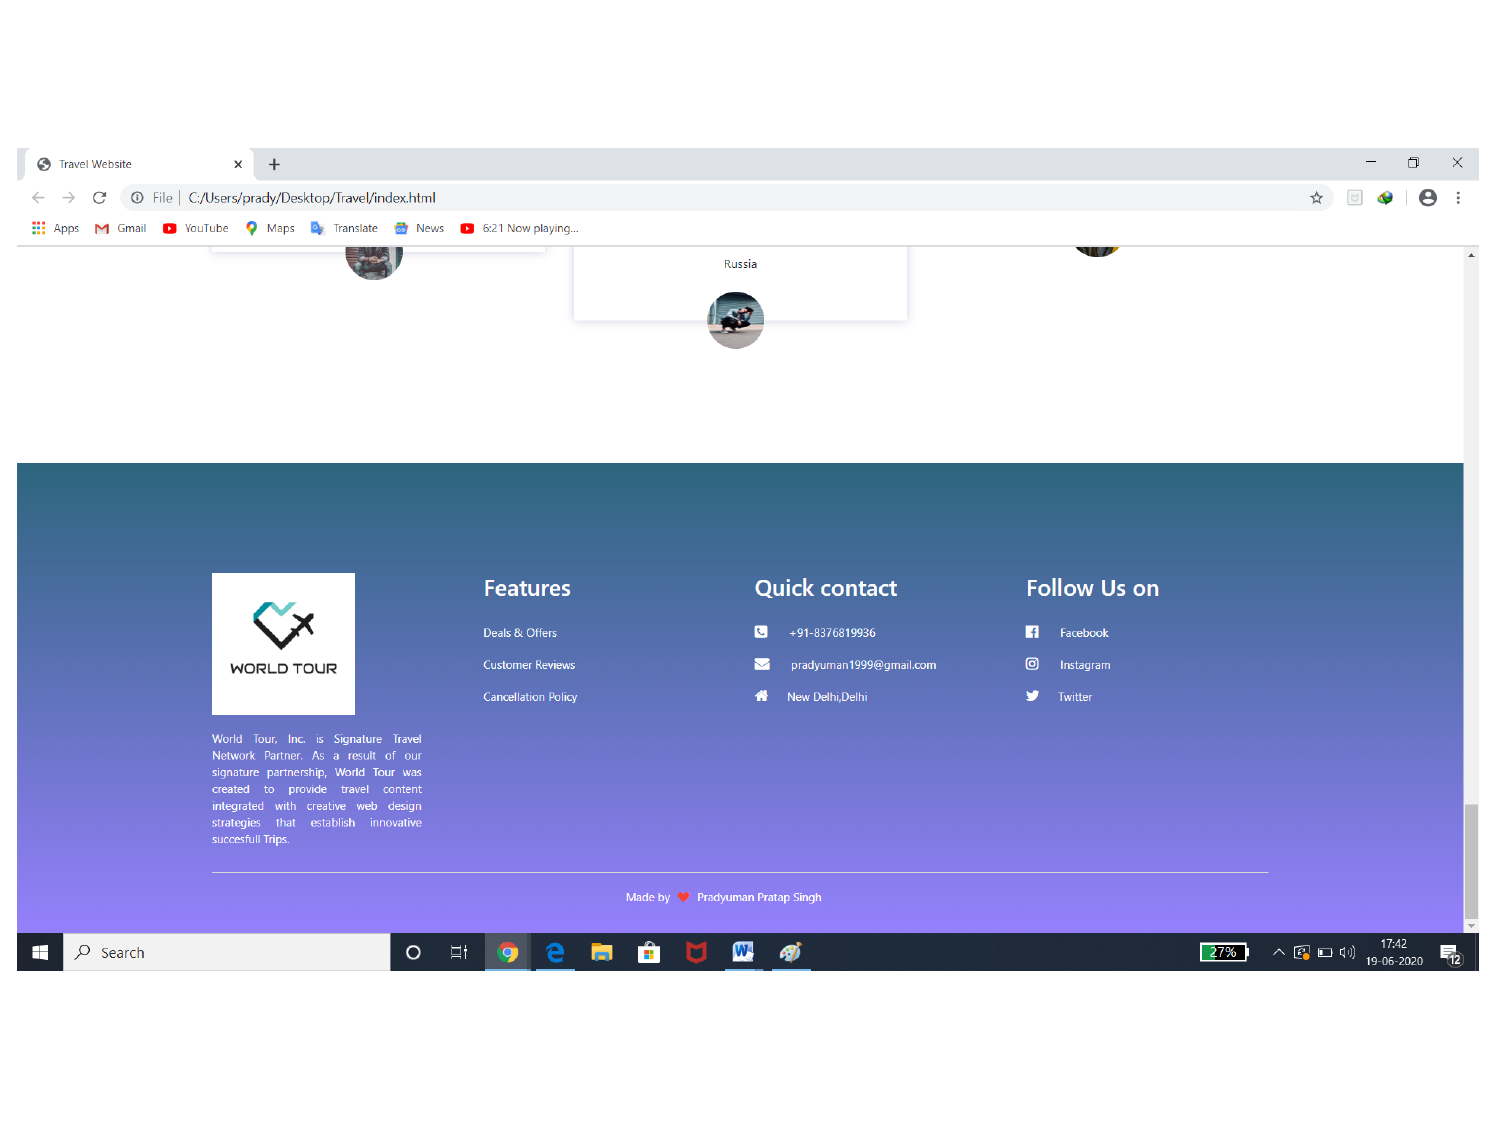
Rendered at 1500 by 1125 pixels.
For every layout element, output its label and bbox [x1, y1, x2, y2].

picture [17, 148, 1479, 971]
